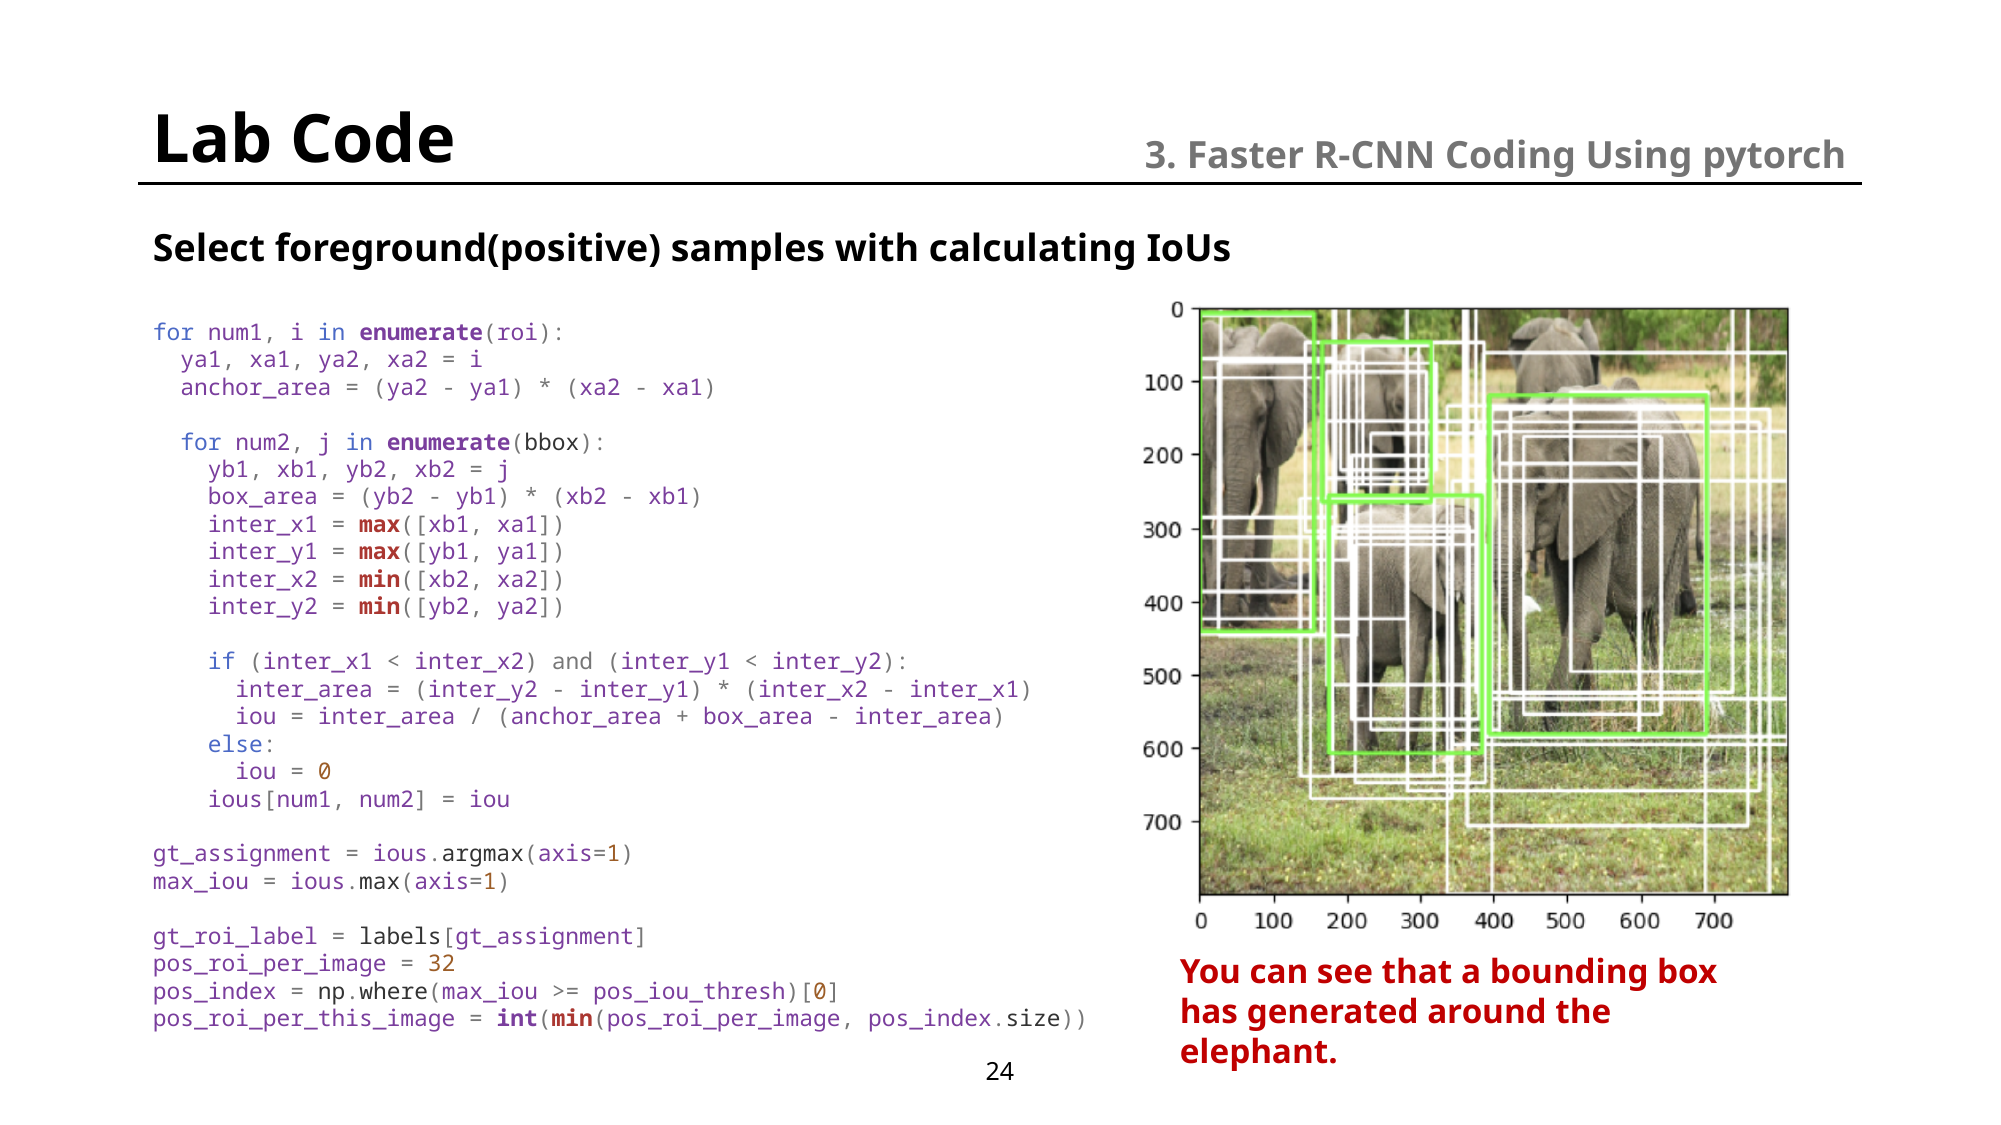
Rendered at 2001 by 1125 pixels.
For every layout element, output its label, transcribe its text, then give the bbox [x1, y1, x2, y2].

slide_number 24 [774, 1067, 1225, 1103]
text_box Select foreground(positive) samples with calculating IoUs [138, 216, 1322, 309]
text_box Lab Code [138, 87, 625, 183]
text_box for num1, i in enumerate(roi): ya1, xa1, ya2, xa2 = i anchor_area = (ya2 - ya1) * (xa2 - xa1) for num2, j in enumerate(bbox): yb1, xb1, yb2, xb2 = j box_area = (yb2 - yb1) * (xb2 - xb1) inter_x1 = max([xb1, xa1]) inter_y1 = max([yb1, ya1]) inter_x2 = min([xb2, xa2]) inter_y2 = min([yb2, ya2]) if (inter_x1 < inter_x2) and (inter_y1 < inter_y2): inter_area = (inter_y2 - inter_y1) * (inter_x2 - inter_x1) iou = inter_area / (anchor_area + box_area - inter_area) else: iou = 0 ious[num1, num2] = iou gt_assignment = ious.argmax(axis=1) max_iou = ious.max(axis=1) gt_roi_label = labels[gt_assignment] pos_roi_per_image = 32 pos_index = np.where(max_iou >= pos_iou_thresh)[0] pos_roi_per_this_image = int(min(pos_roi_per_image, pos_index.size)) [138, 309, 1438, 1067]
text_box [1129, 287, 1795, 1040]
text_box 3. Faster R-CNN Coding Using pytorch [1108, 123, 1862, 183]
